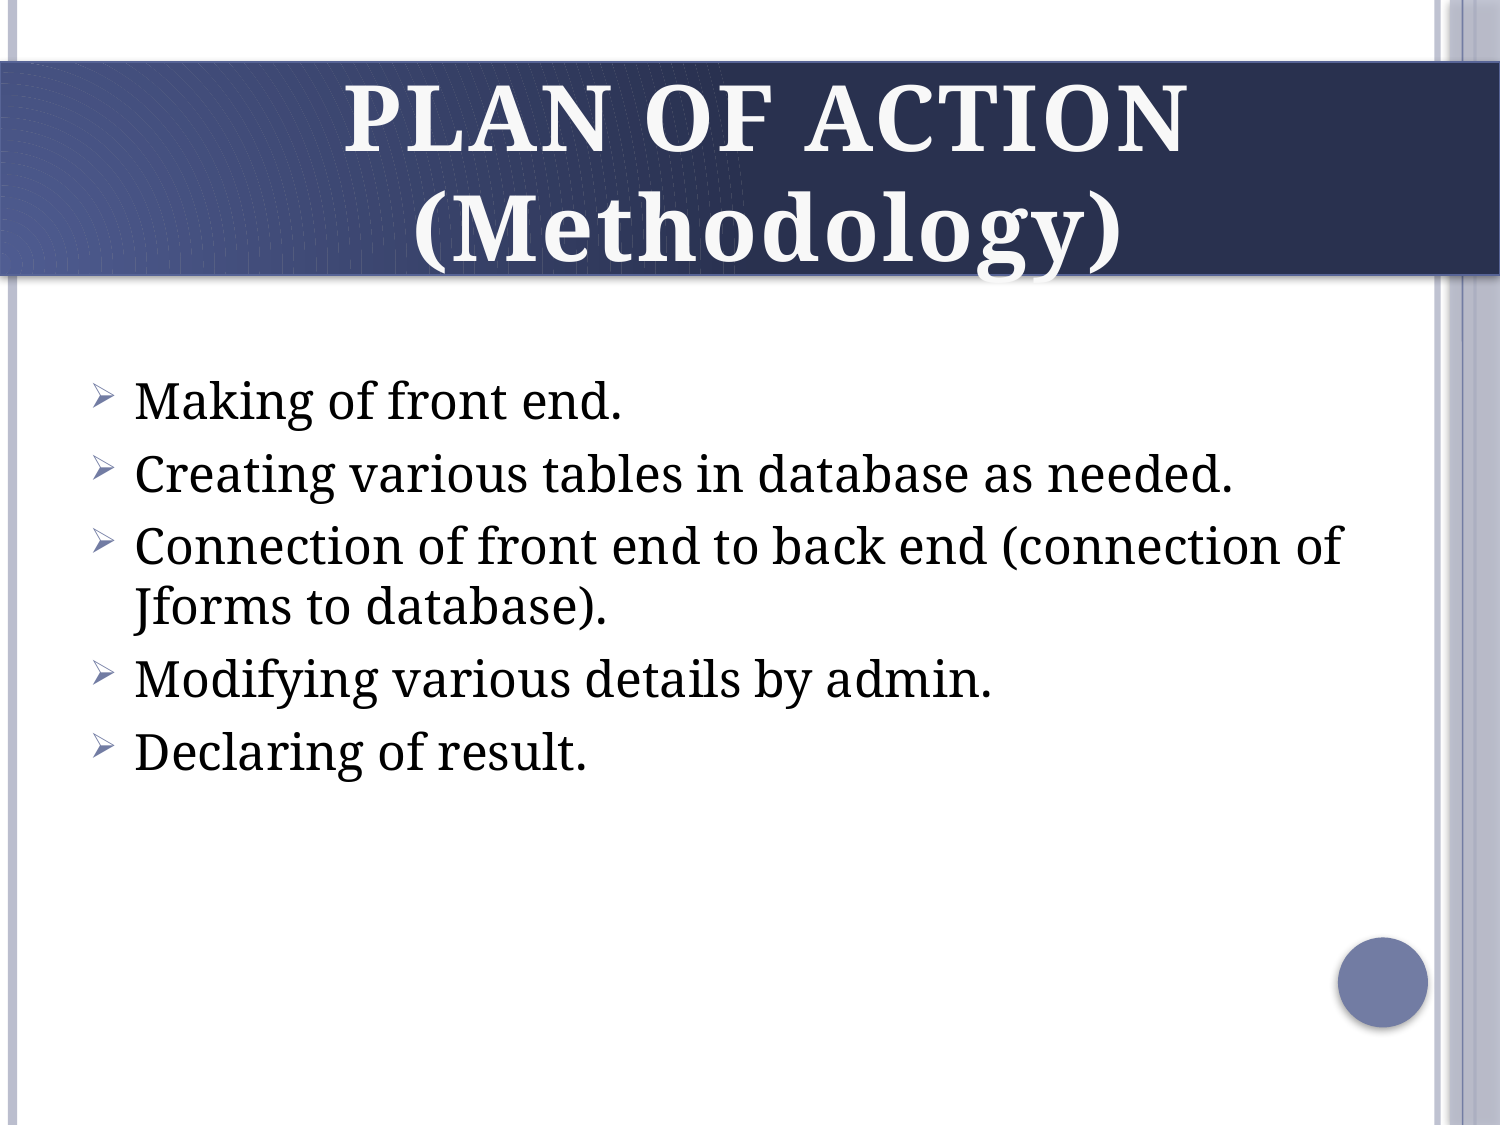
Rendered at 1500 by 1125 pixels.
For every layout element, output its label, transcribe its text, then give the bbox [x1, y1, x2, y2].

list Making of front end. Creating various tables in database as needed. Connection of front end to back end (connection of Jforms to database). Modifying various details by admin. Declaring of result. [75, 362, 1395, 1075]
text_box [0, 61, 1500, 276]
title PLAN OF ACTION (Methodology) [137, 99, 1400, 288]
